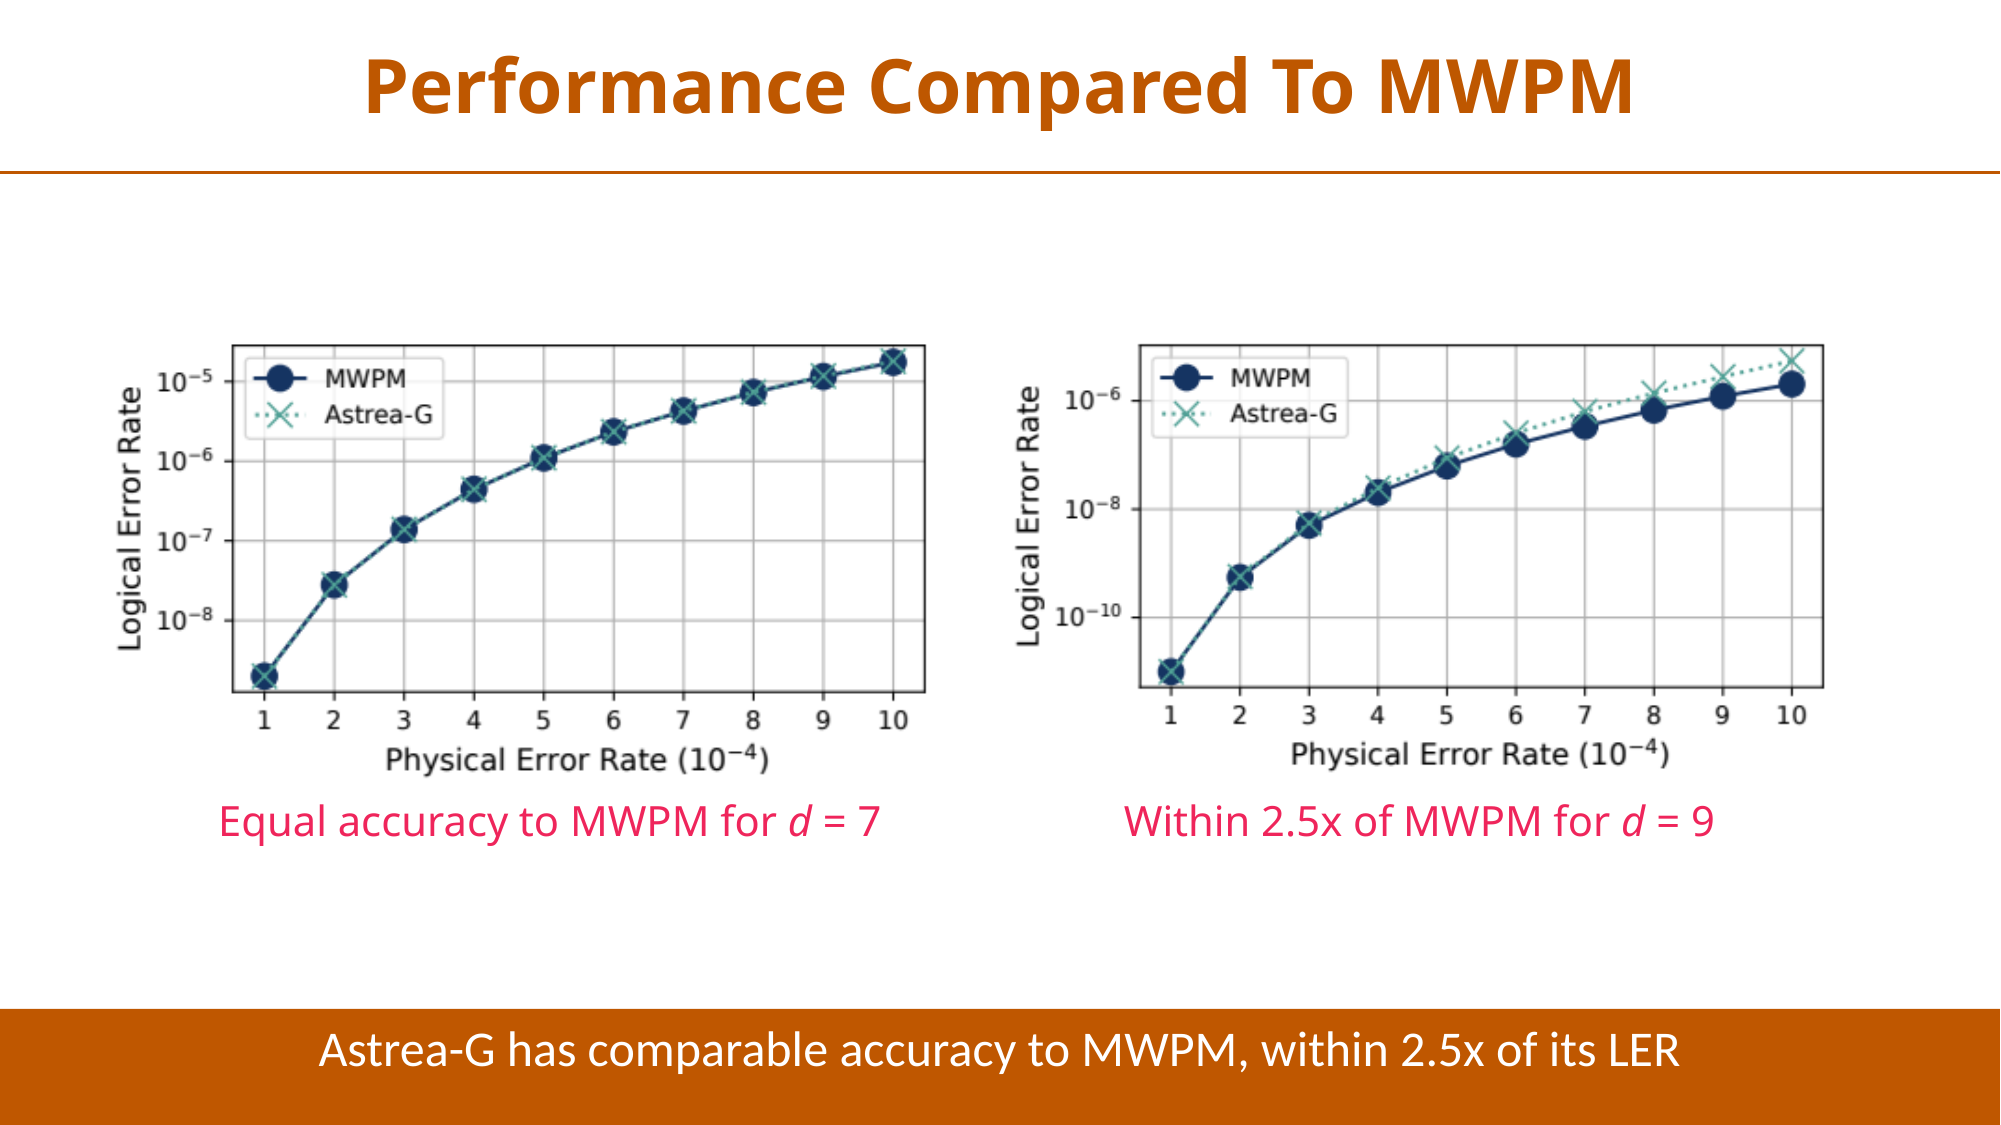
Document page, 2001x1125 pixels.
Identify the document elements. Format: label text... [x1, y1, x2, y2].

picture [99, 328, 940, 793]
text_box Equal accuracy to MWPM for d = 7 [99, 787, 999, 853]
text_box Within 2.5x of MWPM for d = 9 [999, 794, 1839, 853]
text_box Performance Compared To MWPM [13, 6, 1987, 171]
text_box Astrea-G has comparable accuracy to MWPM, within 2.5x of its LER [0, 1008, 2000, 1125]
picture [999, 328, 1840, 788]
